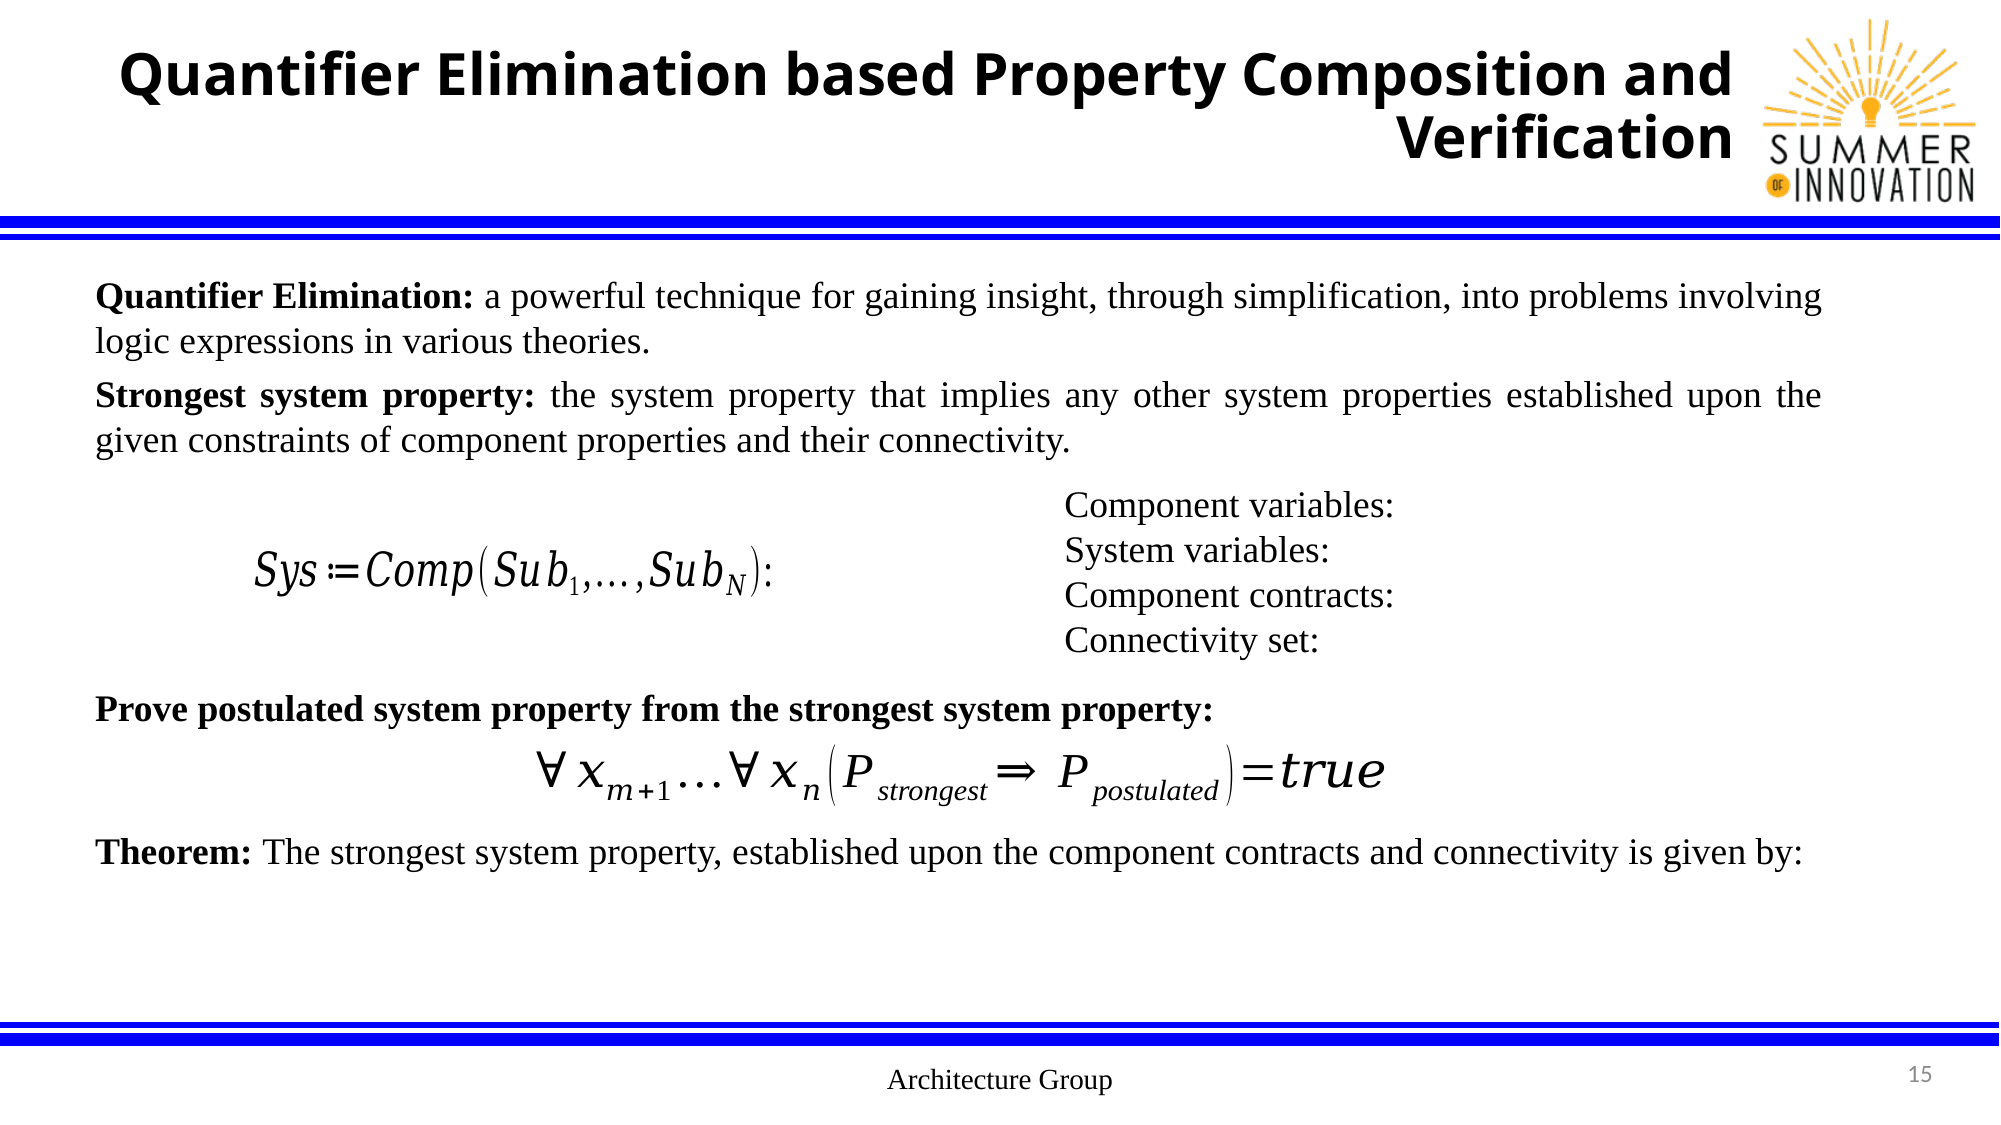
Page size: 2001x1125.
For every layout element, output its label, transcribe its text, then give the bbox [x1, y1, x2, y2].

picture [1753, 5, 1993, 230]
text_box Theorem: The strongest system property, established upon the component contracts and connectivity is given by: [80, 819, 1839, 880]
slide_number 15 [1412, 1042, 1948, 1103]
text_box Strongest system property: the system property that implies any other system properties established upon the given constraints of component properties and their connectivity. [80, 414, 1839, 468]
footer Architecture Group [662, 1053, 1338, 1104]
title Quantifier Elimination based Property Composition and Verification [34, 11, 1750, 205]
text_box Prove postulated system property from the strongest system property: [80, 676, 1839, 736]
text_box Quantifier Elimination: a powerful technique for gaining insight, through simplification, into problems involving logic expressions in various theories. [80, 264, 1839, 414]
